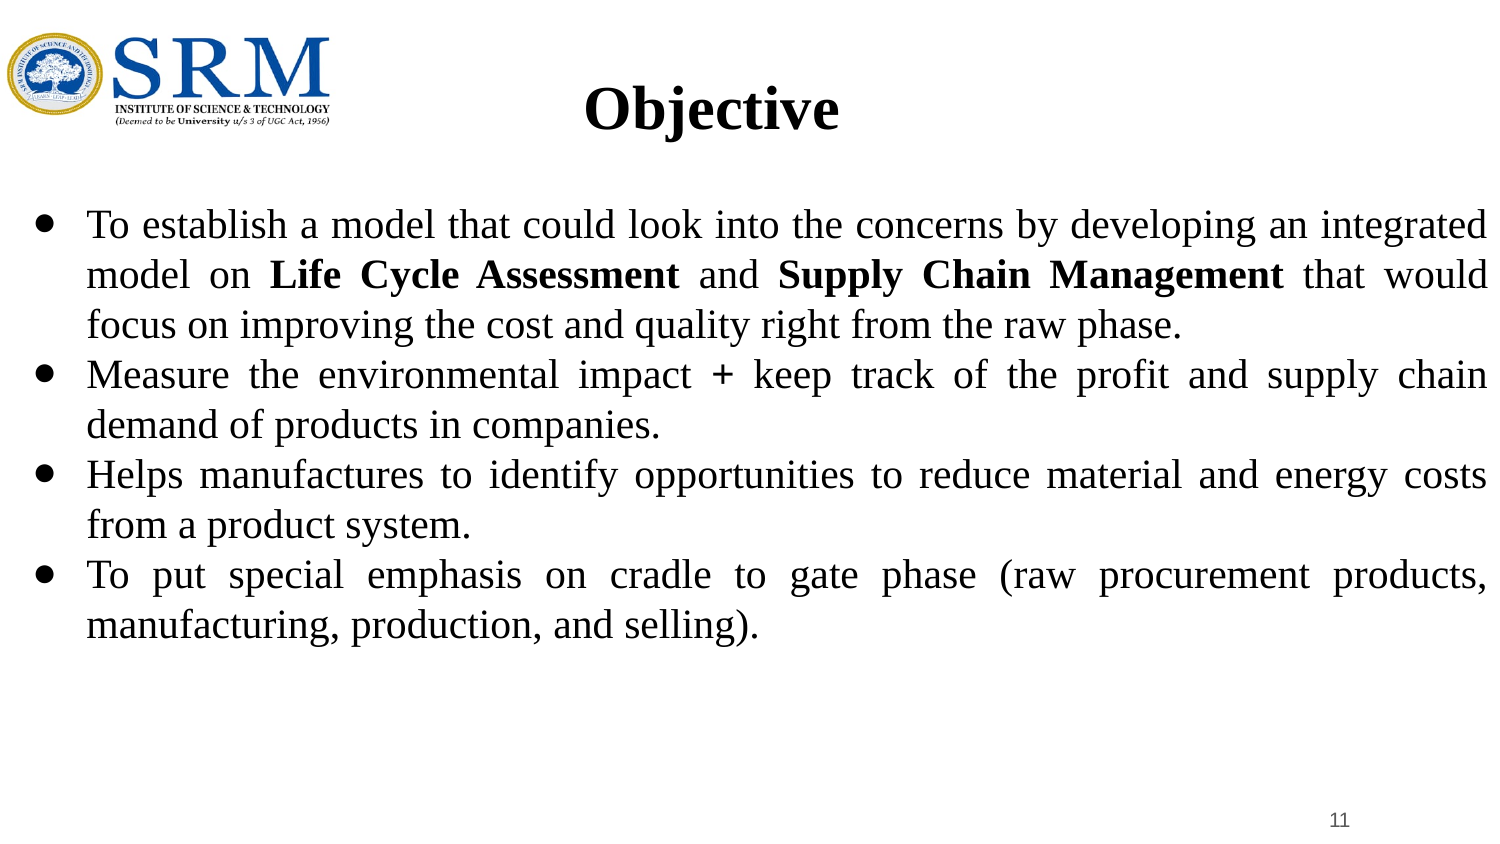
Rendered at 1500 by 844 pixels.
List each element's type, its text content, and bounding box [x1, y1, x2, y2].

slide_number ‹#› [1165, 793, 1362, 844]
picture [0, 0, 337, 160]
title I [168, 84, 1351, 191]
text_box Objective [572, 61, 928, 149]
list To establish a model that could look into the concerns by developing an integrated model on Life Cycle Assessment and Supply Chain Management that would focus on improving the cost and quality right from the raw phase. Measure the environmental impact + keep track of the profit and supply chain demand of products in companies. Helps manufactures to identify opportunities to reduce material and energy costs from a product system. To put special emphasis on cradle to gate phase (raw procurement products, manufacturing, production, and selling). [0, 191, 1500, 777]
